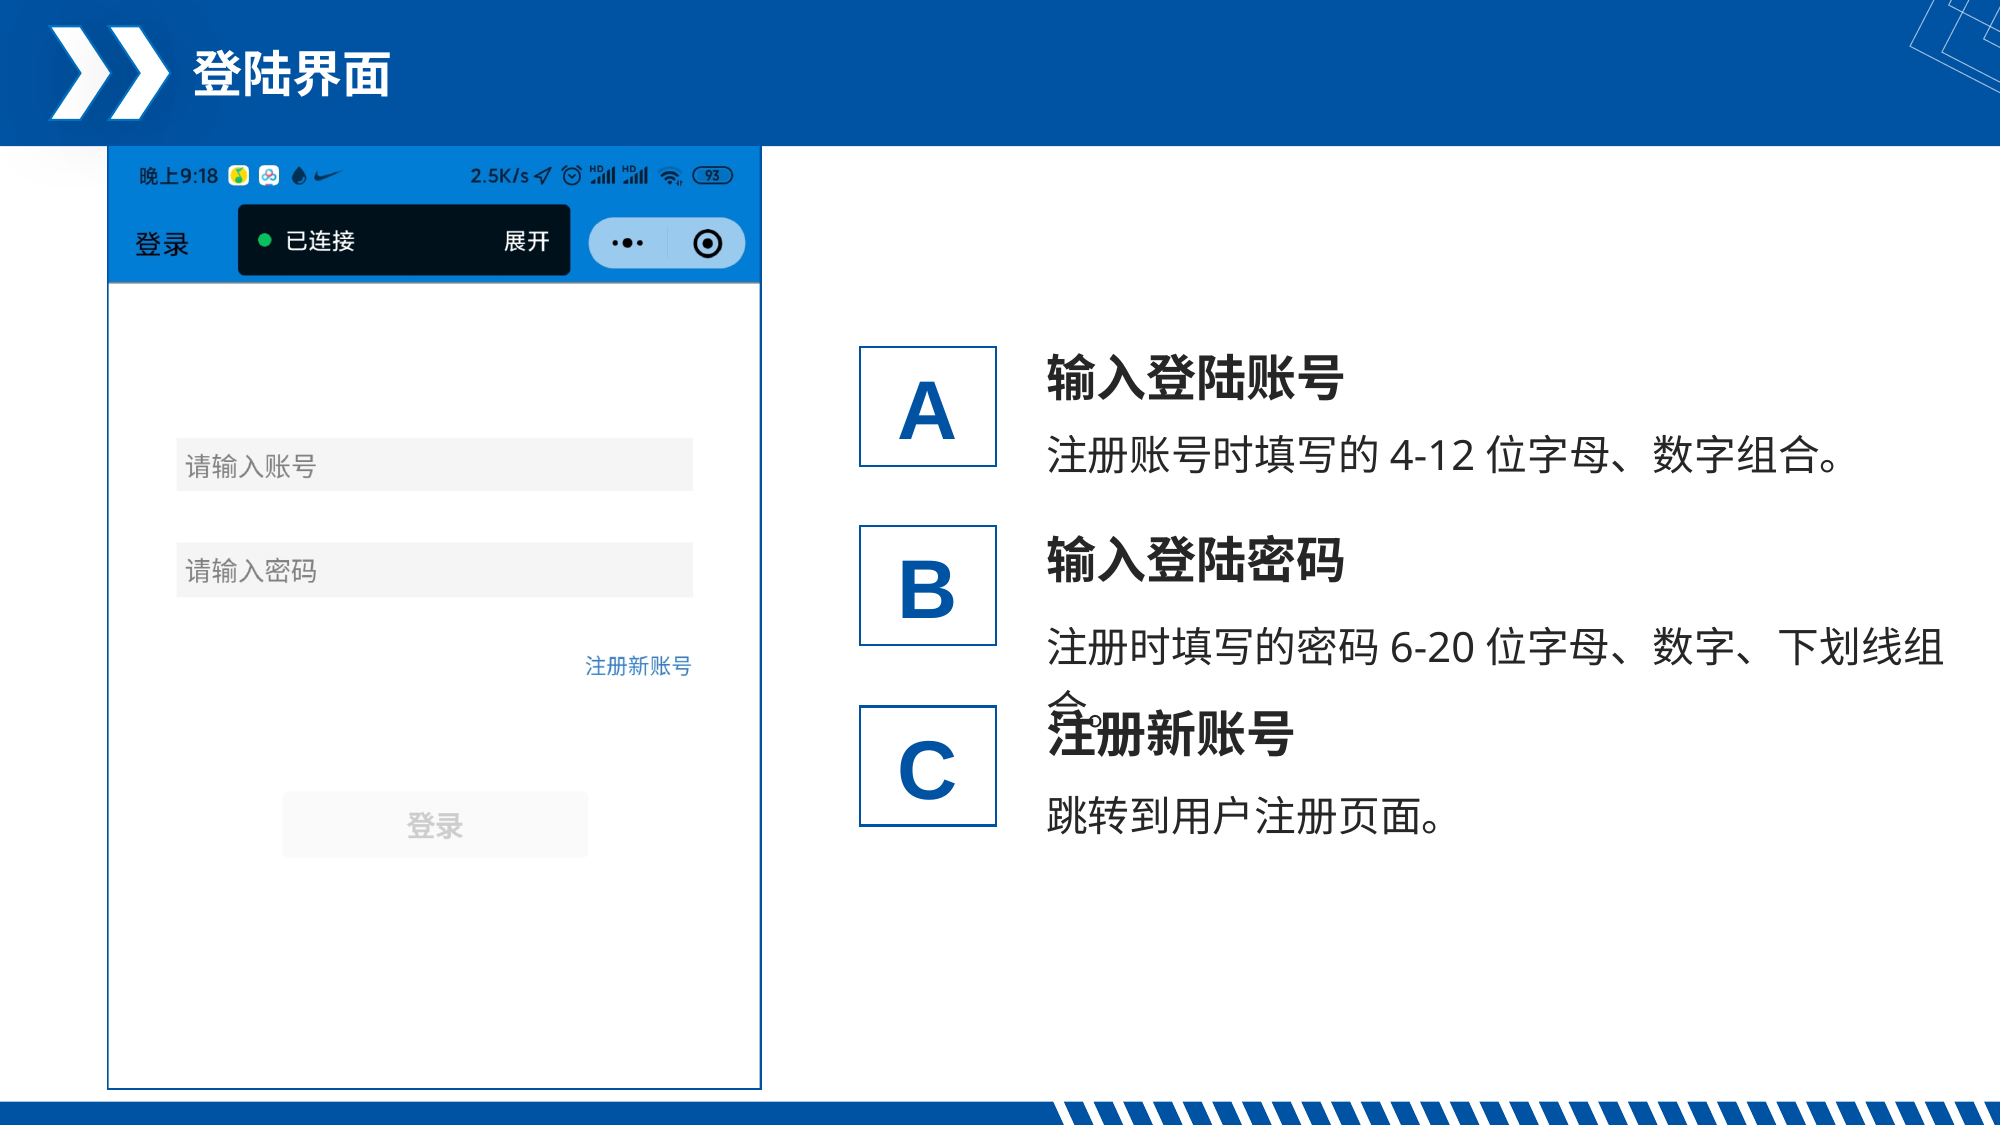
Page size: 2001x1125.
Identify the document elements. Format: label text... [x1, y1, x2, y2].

text_box [1299, 1100, 1333, 1125]
text_box [0, 1100, 1065, 1125]
text_box [1774, 1100, 1808, 1125]
text_box [1329, 1100, 1362, 1125]
text_box [1121, 1100, 1155, 1125]
text_box [1952, 1100, 1986, 1125]
text_box [1359, 1100, 1392, 1125]
text_box [1418, 1100, 1451, 1125]
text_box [1937, 0, 2000, 95]
text_box [1210, 1100, 1244, 1125]
text_box A [859, 346, 997, 467]
text_box [1982, 1100, 2000, 1125]
text_box [1655, 1100, 1689, 1125]
text_box [1270, 1100, 1303, 1125]
text_box [1863, 1100, 1897, 1125]
text_box [1537, 1100, 1570, 1125]
text_box [1596, 1100, 1630, 1125]
text_box [1180, 1100, 1214, 1125]
text_box [1477, 1100, 1511, 1125]
text_box [1834, 1100, 1867, 1125]
text_box [1091, 1100, 1125, 1125]
text_box [1923, 1100, 1956, 1125]
text_box [1448, 1100, 1481, 1125]
text_box [1804, 1100, 1837, 1125]
text_box [106, 25, 172, 121]
text_box [1715, 1100, 1748, 1125]
text_box [1062, 1100, 1095, 1125]
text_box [1031, 683, 1815, 849]
text_box [1566, 1100, 1600, 1125]
text_box [1893, 1100, 1926, 1125]
picture [108, 146, 760, 1088]
text_box [1745, 1100, 1778, 1125]
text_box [1031, 327, 1852, 509]
text_box [1388, 1100, 1422, 1125]
text_box [1240, 1100, 1273, 1125]
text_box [1031, 509, 1987, 763]
text_box [1626, 1100, 1659, 1125]
text_box [1685, 1100, 1719, 1125]
text_box 登陆界面 [177, 35, 468, 110]
text_box [1151, 1100, 1184, 1125]
text_box [1507, 1100, 1540, 1125]
text_box B [859, 525, 997, 646]
text_box C [859, 705, 997, 827]
text_box [0, 0, 2000, 147]
text_box [47, 25, 98, 121]
